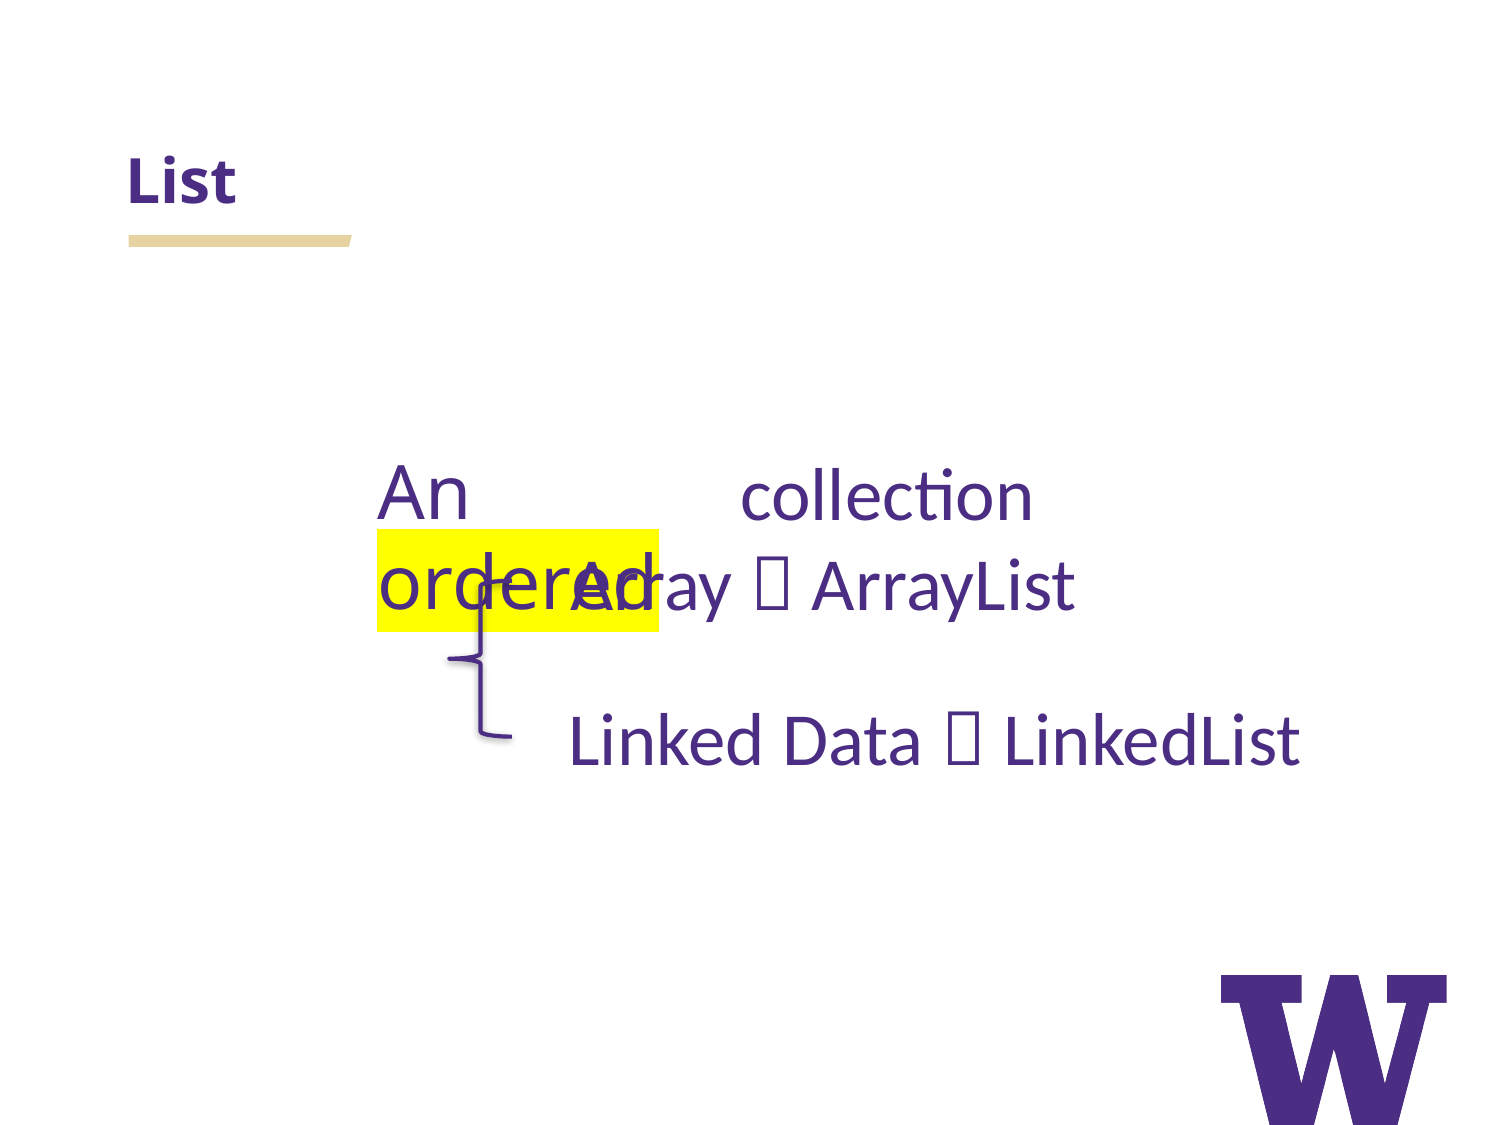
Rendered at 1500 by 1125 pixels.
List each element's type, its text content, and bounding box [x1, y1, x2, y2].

list An ordered [362, 437, 771, 638]
text_box [447, 578, 512, 739]
picture [128, 235, 352, 247]
text_box Array  ArrayList [555, 527, 1092, 633]
picture [1221, 975, 1447, 1125]
text_box collection [725, 438, 1050, 527]
title List [110, 60, 1453, 224]
text_box Linked Data  LinkedList [553, 682, 1317, 788]
